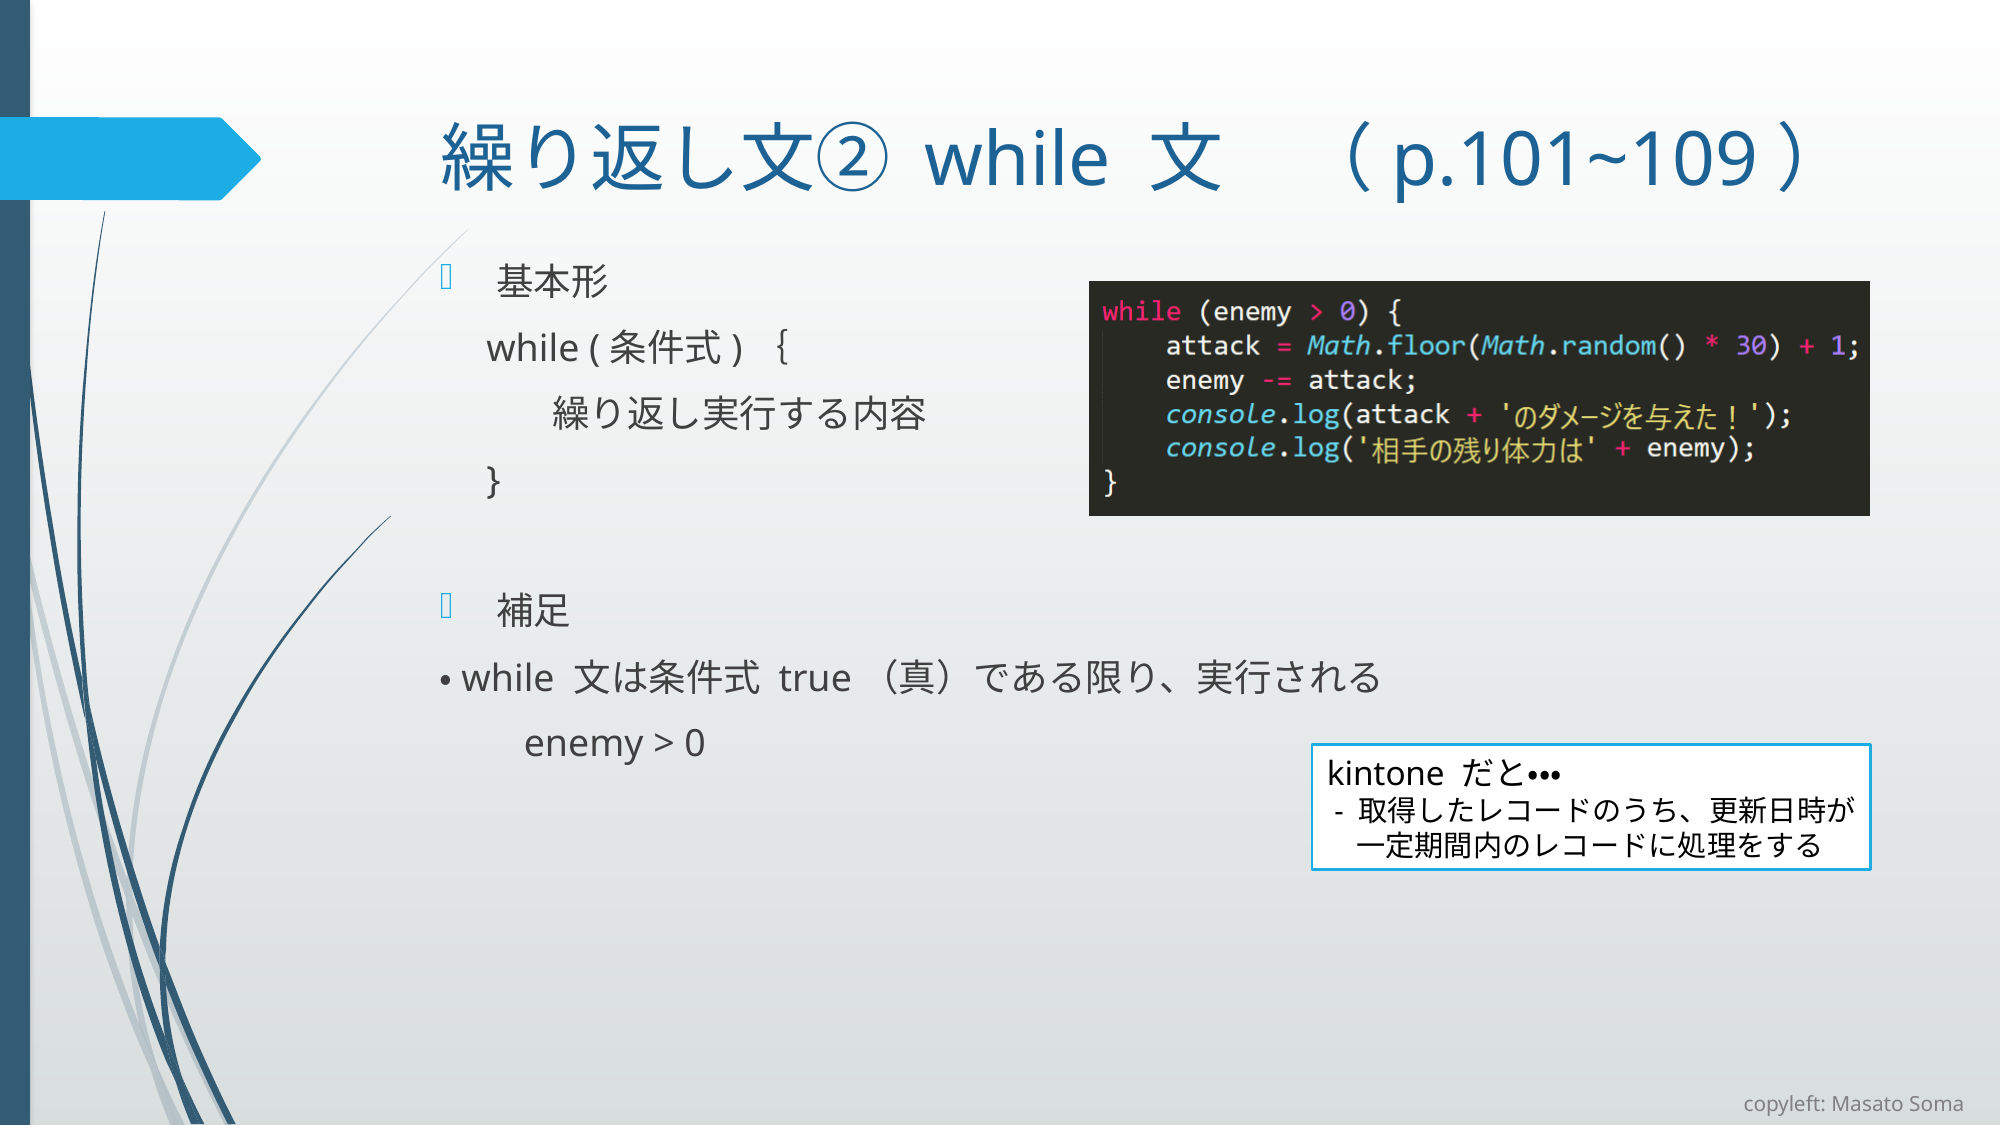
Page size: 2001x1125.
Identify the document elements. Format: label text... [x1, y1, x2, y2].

title 繰り返し文② while 文 （p.101~109） [425, 102, 1888, 226]
picture [1088, 281, 1870, 516]
text_box kintone だと・・・ - 取得したレコードのうち、更新日時が 一定期間内のレコードに処理をする [1311, 743, 1872, 871]
list 基本形 while (条件式)｛ 繰り返し実行する内容 } 補足 ・while 文は条件式 true（真）である限り、実行される enemy > 0 [424, 250, 1938, 842]
